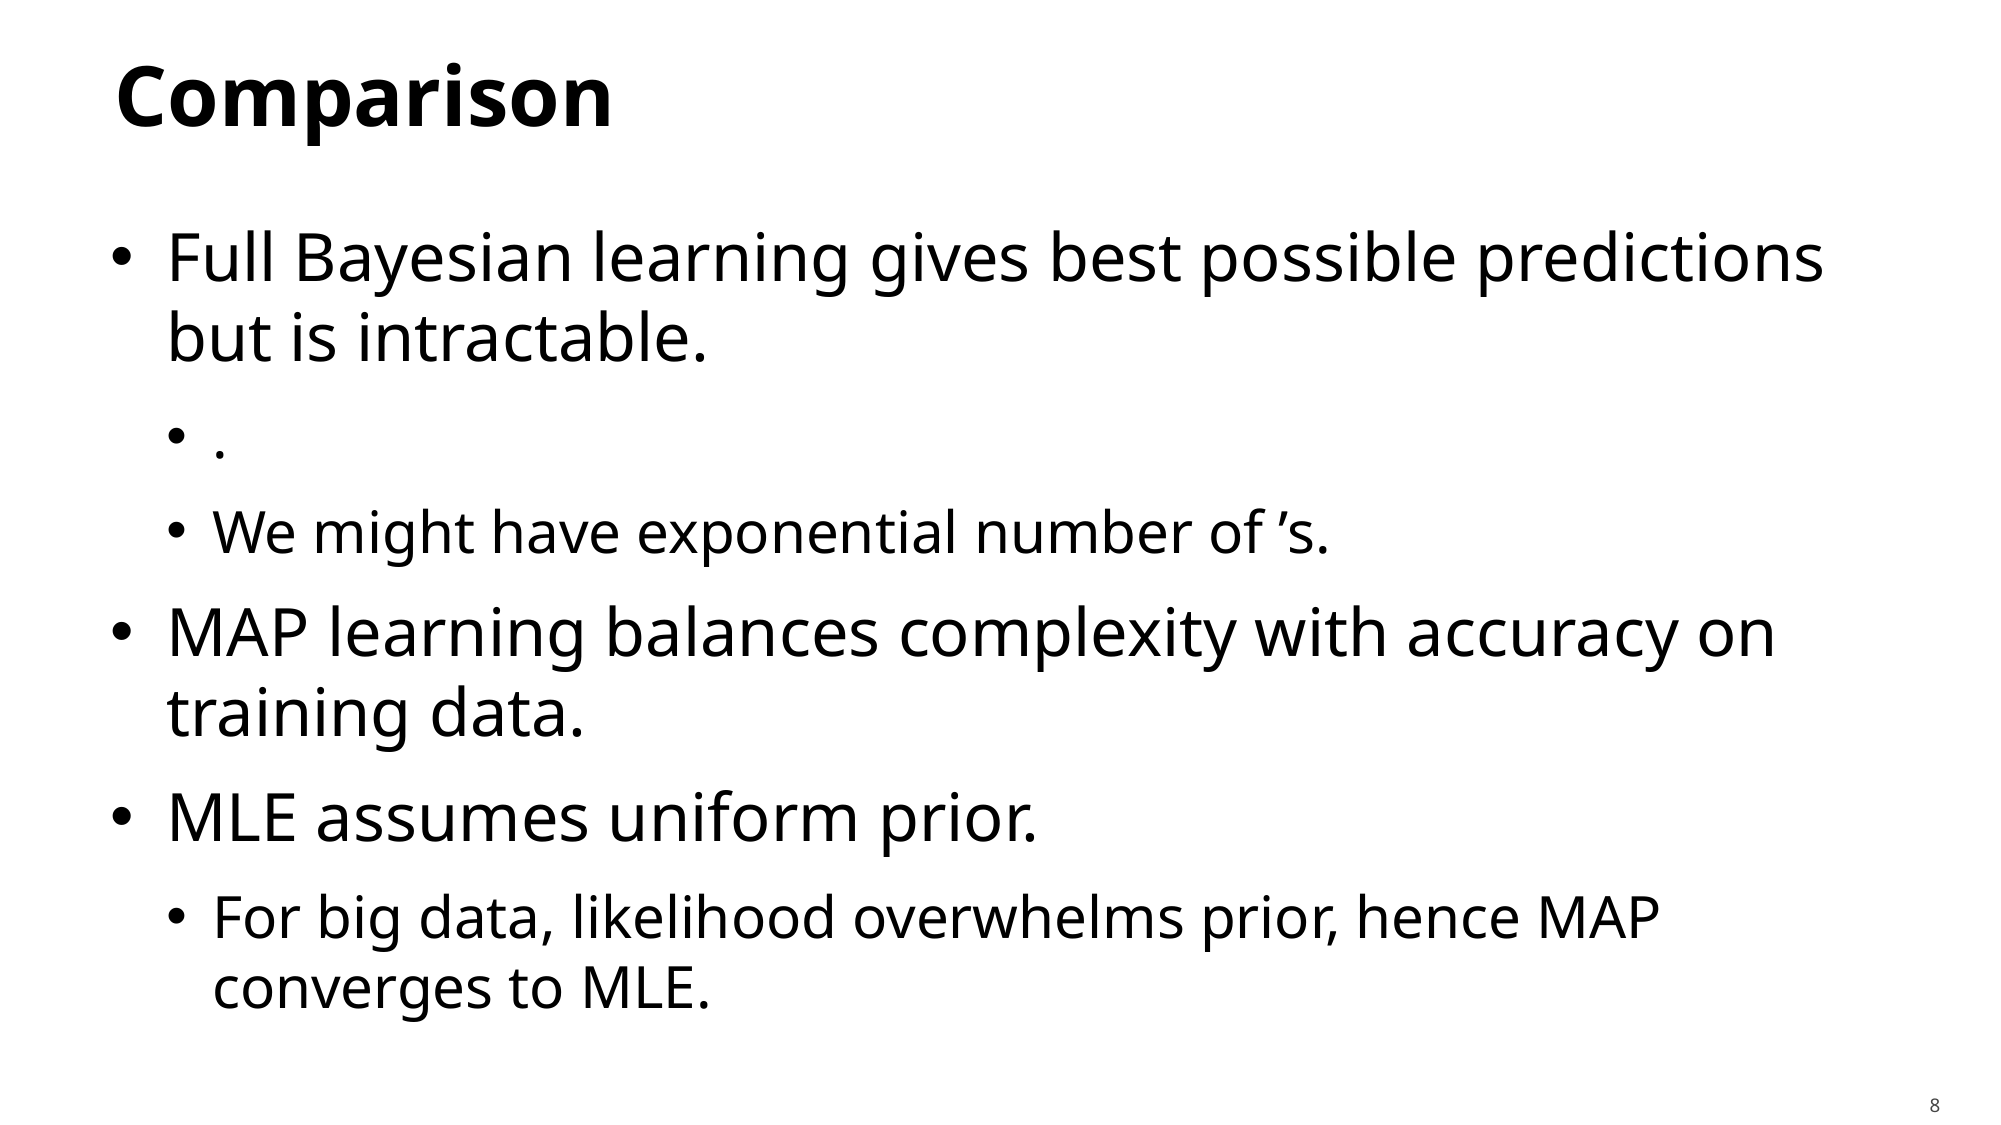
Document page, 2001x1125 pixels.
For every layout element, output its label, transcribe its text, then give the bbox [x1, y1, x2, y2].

title Comparison [99, 12, 1900, 175]
slide_number 8 [1794, 1080, 1955, 1125]
